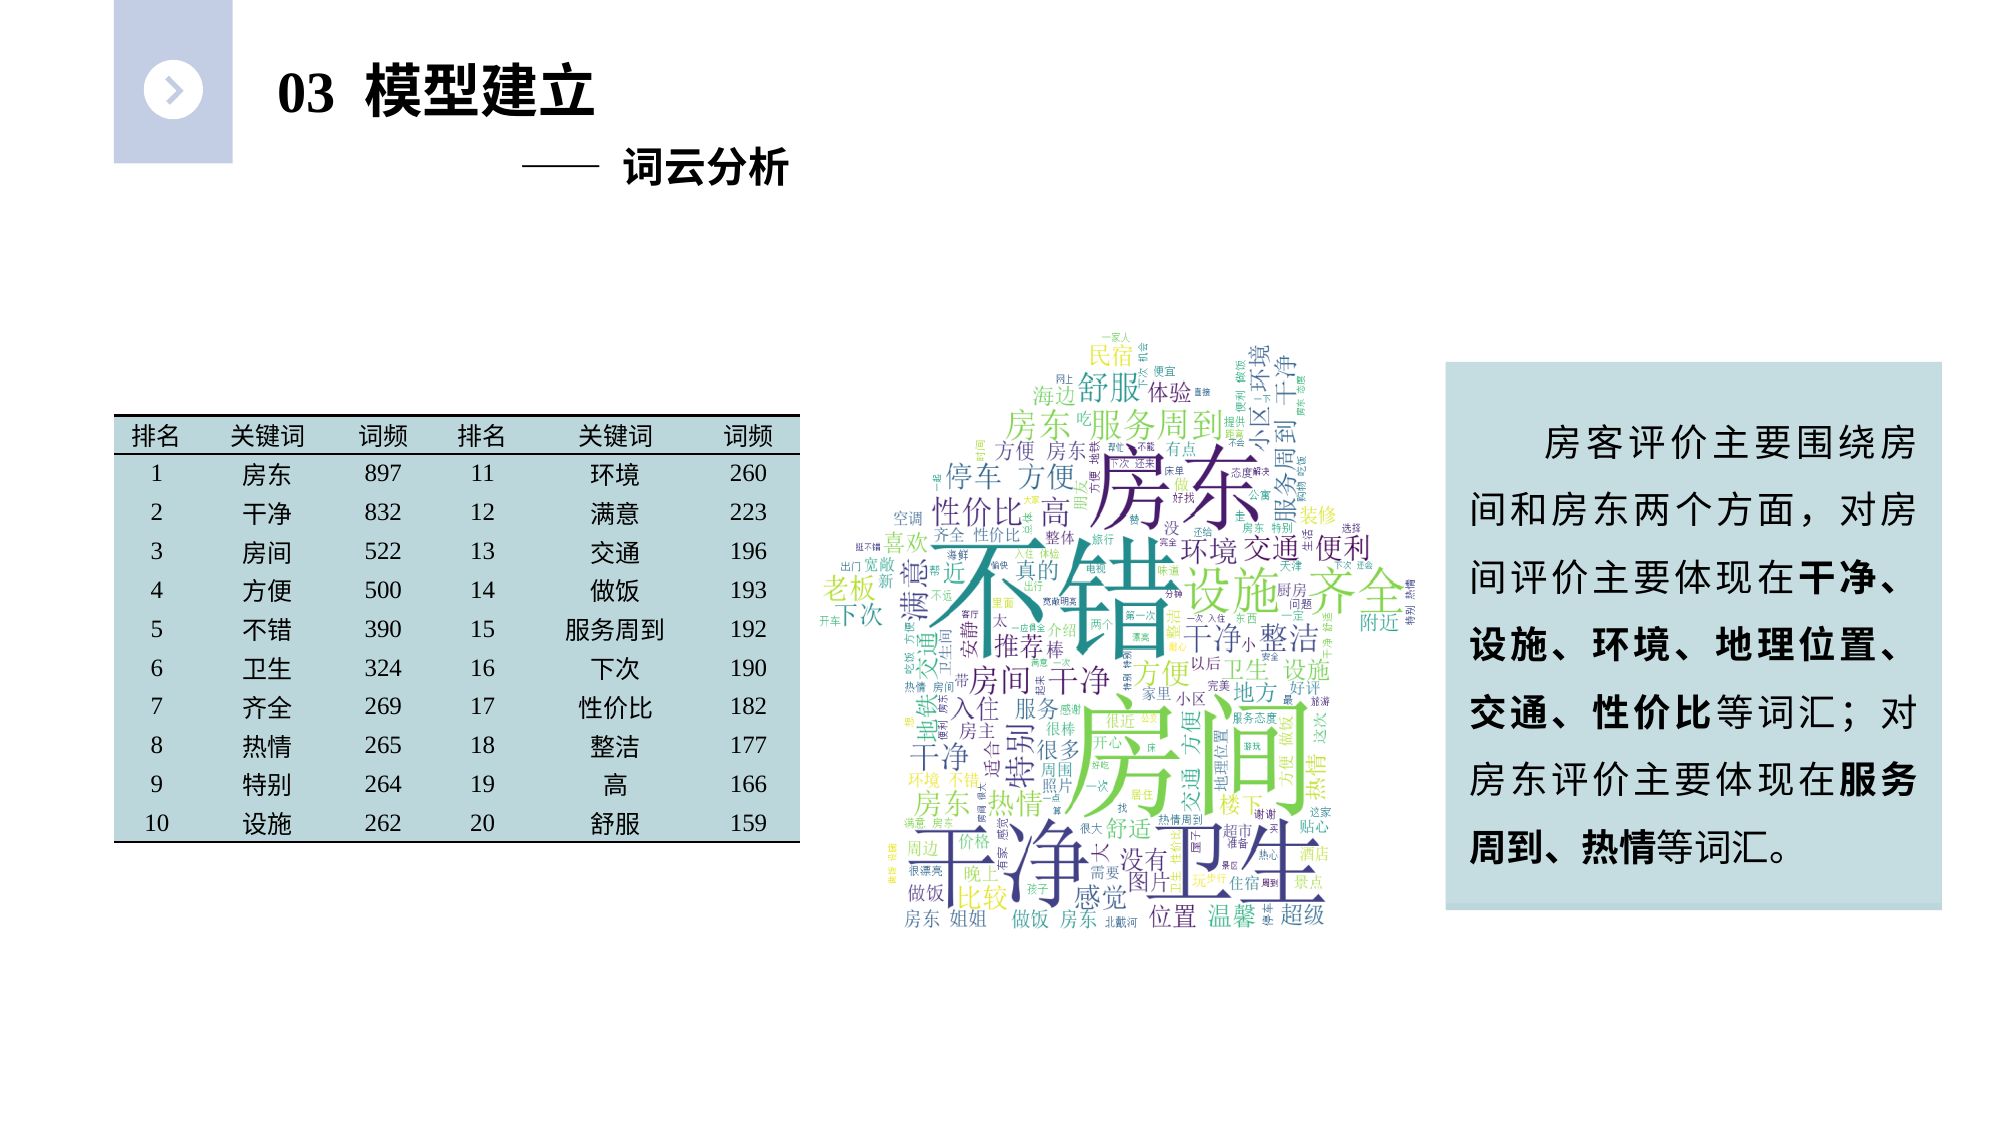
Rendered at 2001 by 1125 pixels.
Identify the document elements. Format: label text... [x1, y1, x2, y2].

table_cell 服务周到 [534, 609, 697, 648]
table_cell 舒服 [534, 803, 697, 841]
table_cell 177 [697, 726, 800, 765]
table_header 词频 [336, 417, 431, 453]
table_cell 特别 [200, 765, 336, 803]
table_cell 19 [431, 765, 534, 803]
table_cell 264 [336, 765, 431, 803]
table_cell 齐全 [200, 687, 336, 726]
table_cell 7 [114, 687, 200, 726]
table_cell 20 [431, 803, 534, 841]
table_cell 14 [431, 571, 534, 609]
table_cell 390 [336, 609, 431, 648]
table_cell 性价比 [534, 687, 697, 726]
table_cell 12 [431, 493, 534, 532]
text_box [1445, 904, 1943, 911]
table_cell 193 [697, 571, 800, 609]
table_cell 159 [697, 803, 800, 841]
table_cell 16 [431, 648, 534, 687]
table_cell 324 [336, 648, 431, 687]
table_cell 500 [336, 571, 431, 609]
text_box 房客评价主要围绕房间和房东两个方面，对房间评价主要体现在干净、设施、环境、地理位置、交通、性价比等词汇；对房东评价主要体现在服务周到、热情等词汇。 [1445, 361, 1943, 904]
table_cell 265 [336, 726, 431, 765]
table_header 关键词 [200, 417, 336, 453]
table_cell 260 [697, 455, 800, 493]
table_cell 干净 [200, 493, 336, 532]
table_cell 交通 [534, 532, 697, 571]
table_cell 182 [697, 687, 800, 726]
table_cell 高 [534, 765, 697, 803]
table_cell 522 [336, 532, 431, 571]
table_cell 4 [114, 571, 200, 609]
table_cell 不错 [200, 609, 336, 648]
table_cell 262 [336, 803, 431, 841]
table_cell 223 [697, 493, 800, 532]
table_cell 做饭 [534, 571, 697, 609]
table_cell 卫生 [200, 648, 336, 687]
table_header 关键词 [534, 417, 697, 453]
table_cell 9 [114, 765, 200, 803]
table_cell 3 [114, 532, 200, 571]
table_cell 2 [114, 493, 200, 532]
table_cell 热情 [200, 726, 336, 765]
table_cell 13 [431, 532, 534, 571]
table_cell 下次 [534, 648, 697, 687]
table_header 排名 [431, 417, 534, 453]
table_cell 房东 [200, 455, 336, 493]
table_header 排名 [114, 417, 200, 453]
table_cell 6 [114, 648, 200, 687]
table_cell 190 [697, 648, 800, 687]
table_cell 10 [114, 803, 200, 841]
table_cell 196 [697, 532, 800, 571]
table_cell 15 [431, 609, 534, 648]
table_cell 11 [431, 455, 534, 493]
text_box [114, 0, 868, 203]
table_cell 17 [431, 687, 534, 726]
table_cell 1 [114, 455, 200, 493]
table_cell 897 [336, 455, 431, 493]
table_cell 5 [114, 609, 200, 648]
table_cell 832 [336, 493, 431, 532]
table_cell 方便 [200, 571, 336, 609]
table_header 词频 [697, 417, 800, 453]
table_cell 18 [431, 726, 534, 765]
table_cell 192 [697, 609, 800, 648]
table_cell 8 [114, 726, 200, 765]
table_cell 环境 [534, 455, 697, 493]
picture [800, 303, 1430, 955]
table_cell 269 [336, 687, 431, 726]
table_cell 设施 [200, 803, 336, 841]
table_cell 166 [697, 765, 800, 803]
table_cell 房间 [200, 532, 336, 571]
table_cell 满意 [534, 493, 697, 532]
table_cell 整洁 [534, 726, 697, 765]
